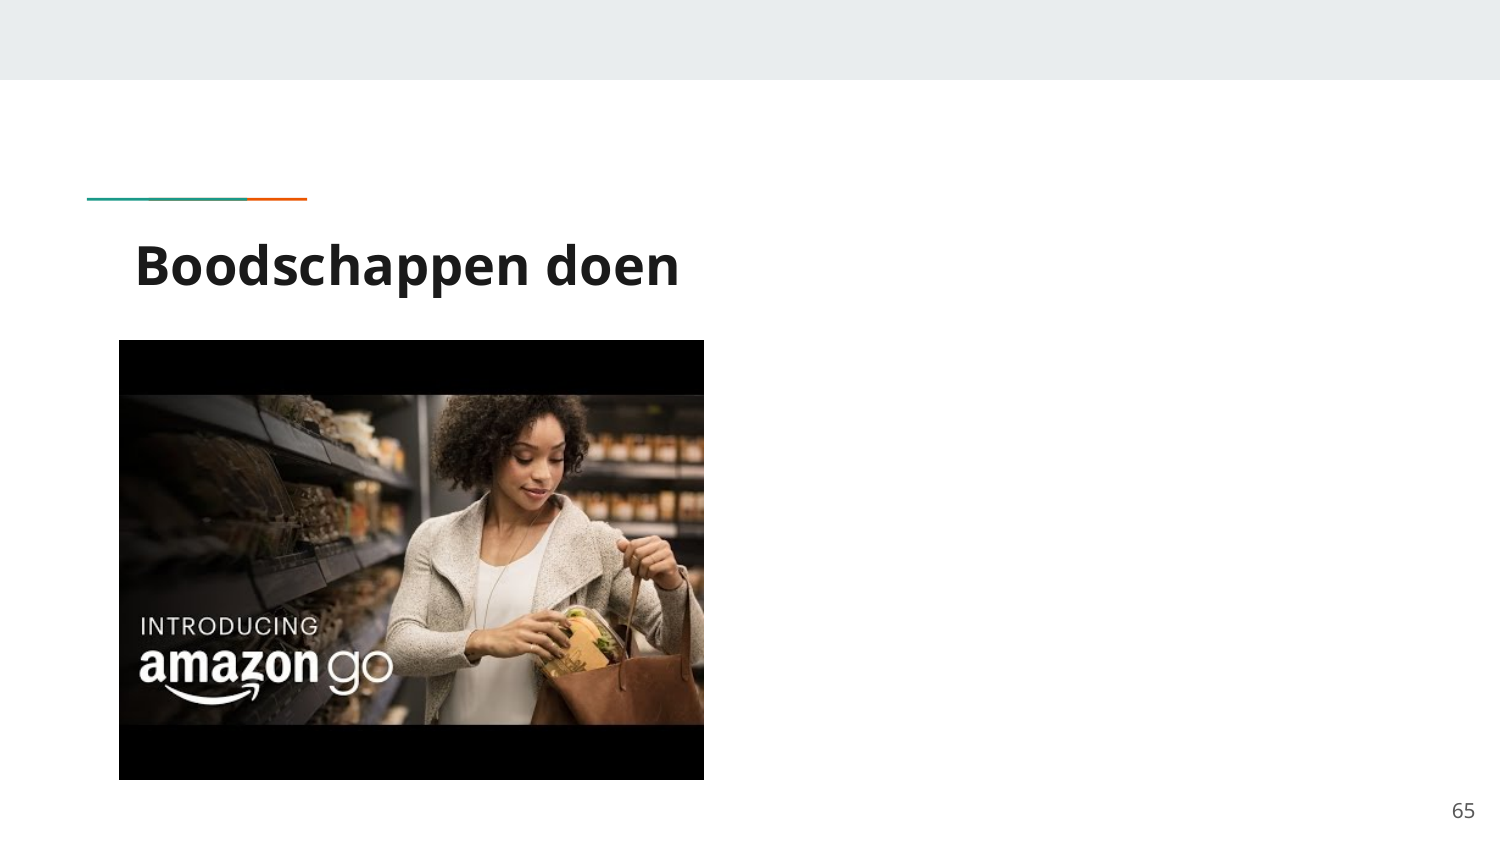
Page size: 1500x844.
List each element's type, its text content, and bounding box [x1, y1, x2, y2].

slide_number ‹#› [1400, 779, 1491, 844]
title Boodschappen doen [119, 216, 1381, 305]
picture [119, 340, 705, 780]
